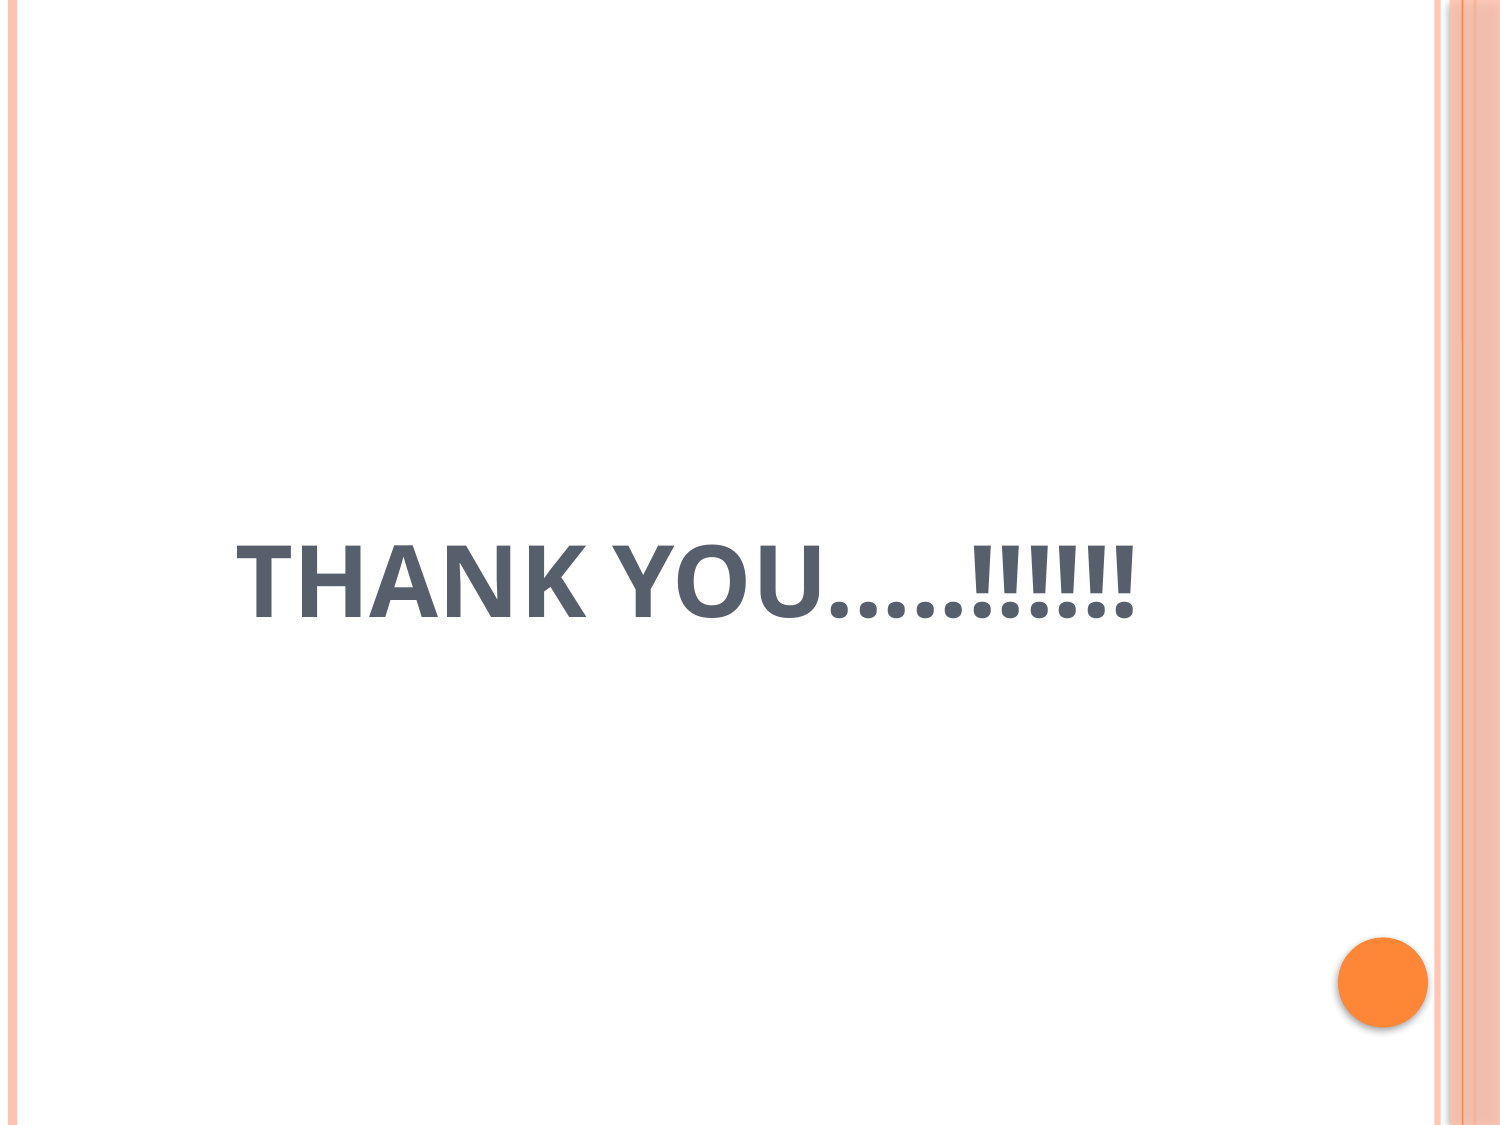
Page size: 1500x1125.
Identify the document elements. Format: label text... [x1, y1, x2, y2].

title THANK YOU.....!!!!!! [75, 432, 1300, 646]
